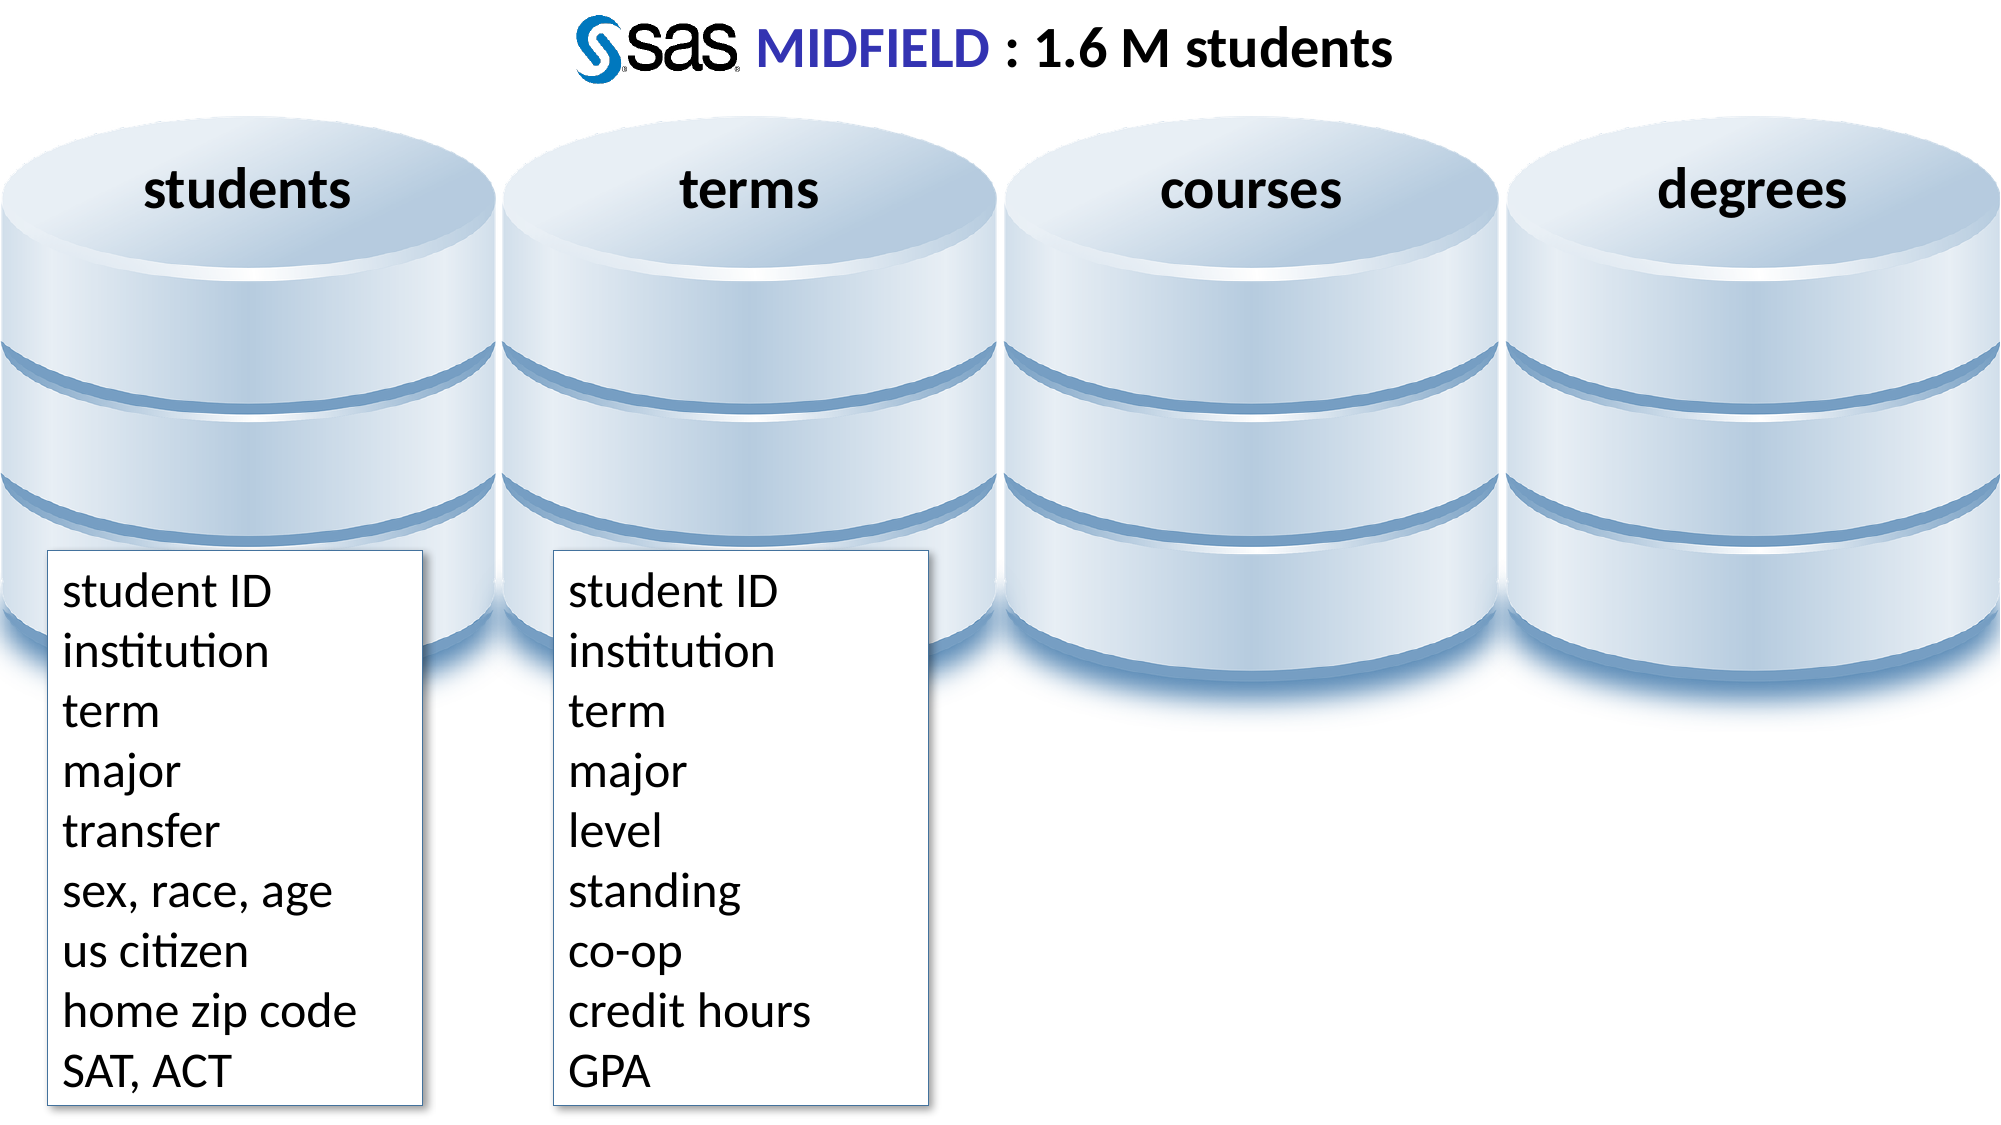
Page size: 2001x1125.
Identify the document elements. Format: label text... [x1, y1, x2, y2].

text_box MIDFIELD : 1.6 M students [740, 1, 1509, 87]
picture [0, 116, 2000, 732]
picture [576, 15, 741, 84]
text_box student ID institution term major level standing co-op credit hours GPA [553, 732, 929, 1106]
text_box student ID institution term major transfer sex, race, age us citizen home zip code SAT, ACT [47, 732, 423, 1106]
